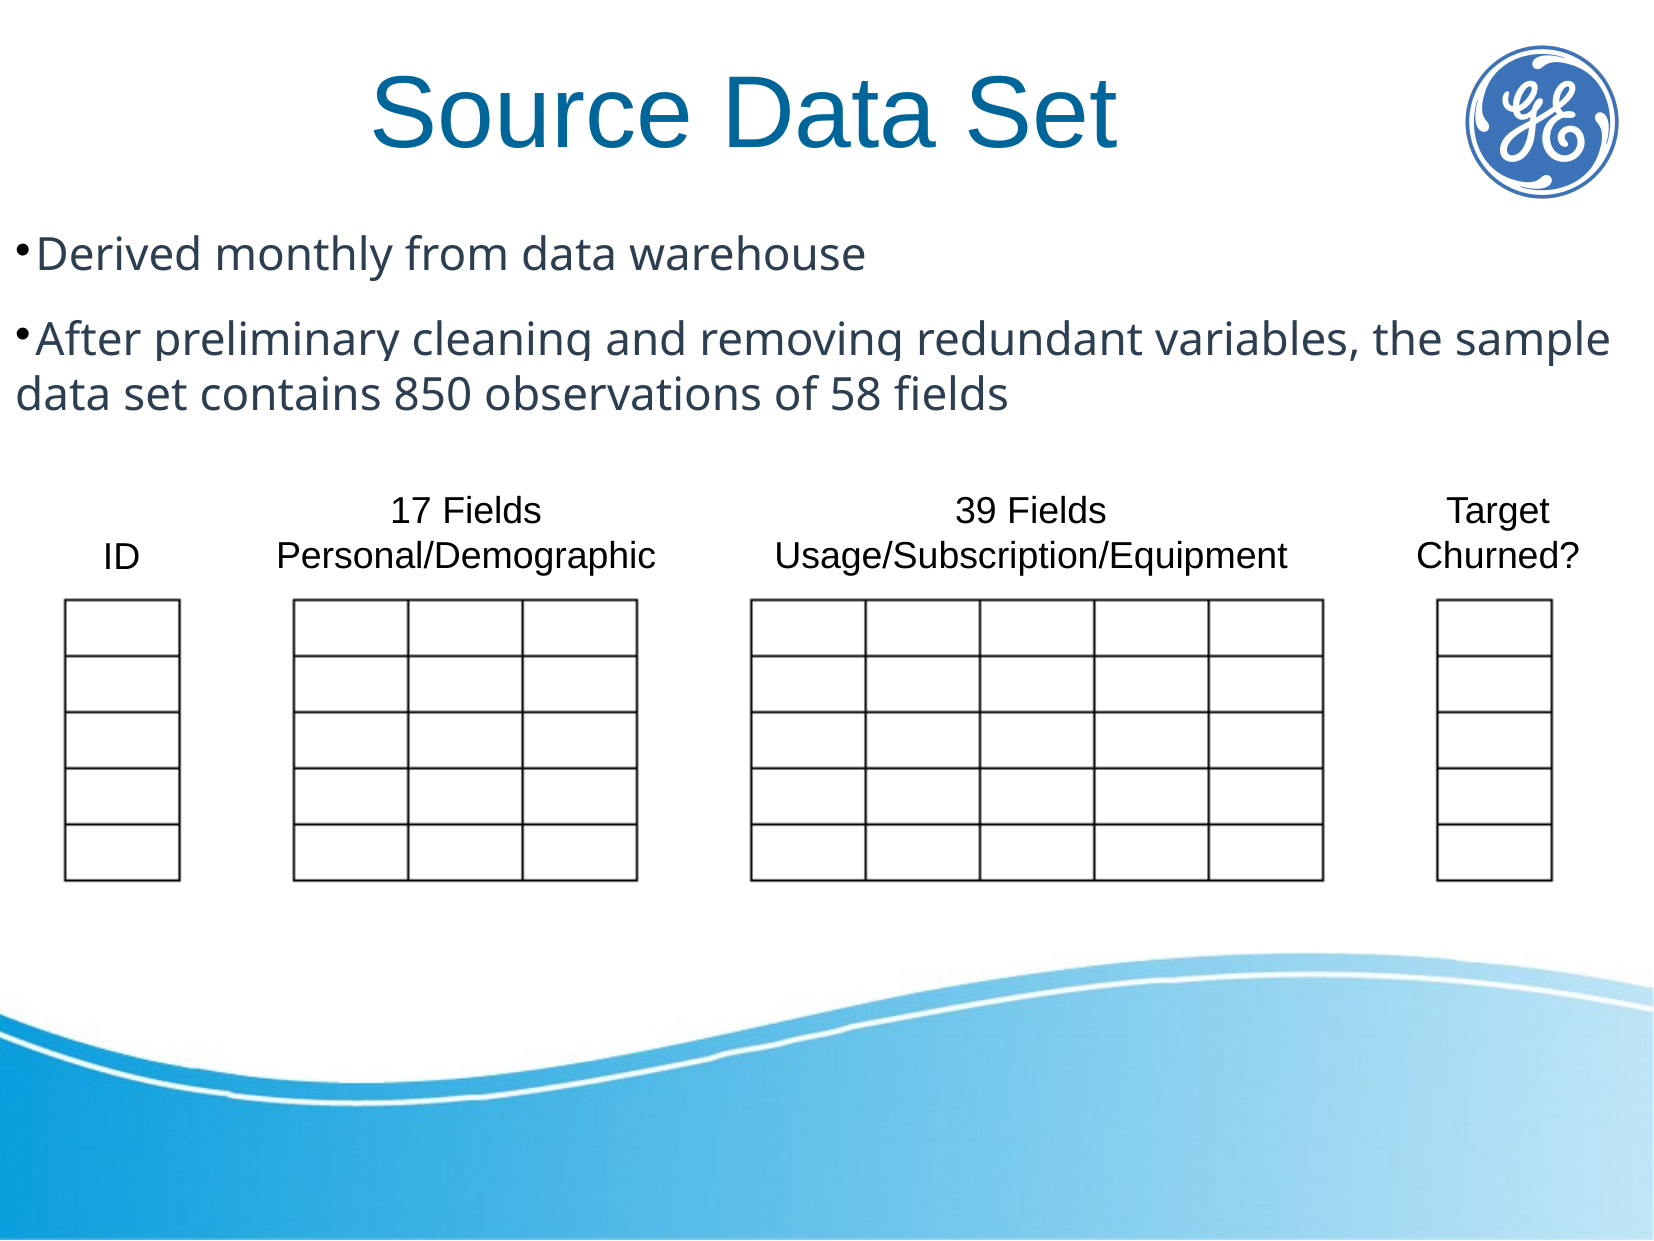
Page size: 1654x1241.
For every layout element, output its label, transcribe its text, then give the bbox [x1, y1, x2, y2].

text_box Source Data Set [0, 2, 1488, 210]
picture [0, 952, 1654, 1240]
text_box Target Churned? [1397, 478, 1599, 584]
picture [58, 595, 1558, 890]
text_box 39 Fields Usage/Subscription/Equipment [757, 478, 1305, 584]
text_box ID [48, 524, 195, 584]
text_box Derived monthly from data warehouse After preliminary cleaning and removing redundant variables, the sample data set contains 850 observations of 58 fields [15, 225, 1635, 388]
text_box 17 Fields Personal/Demographic [254, 478, 678, 584]
picture [1464, 44, 1621, 201]
